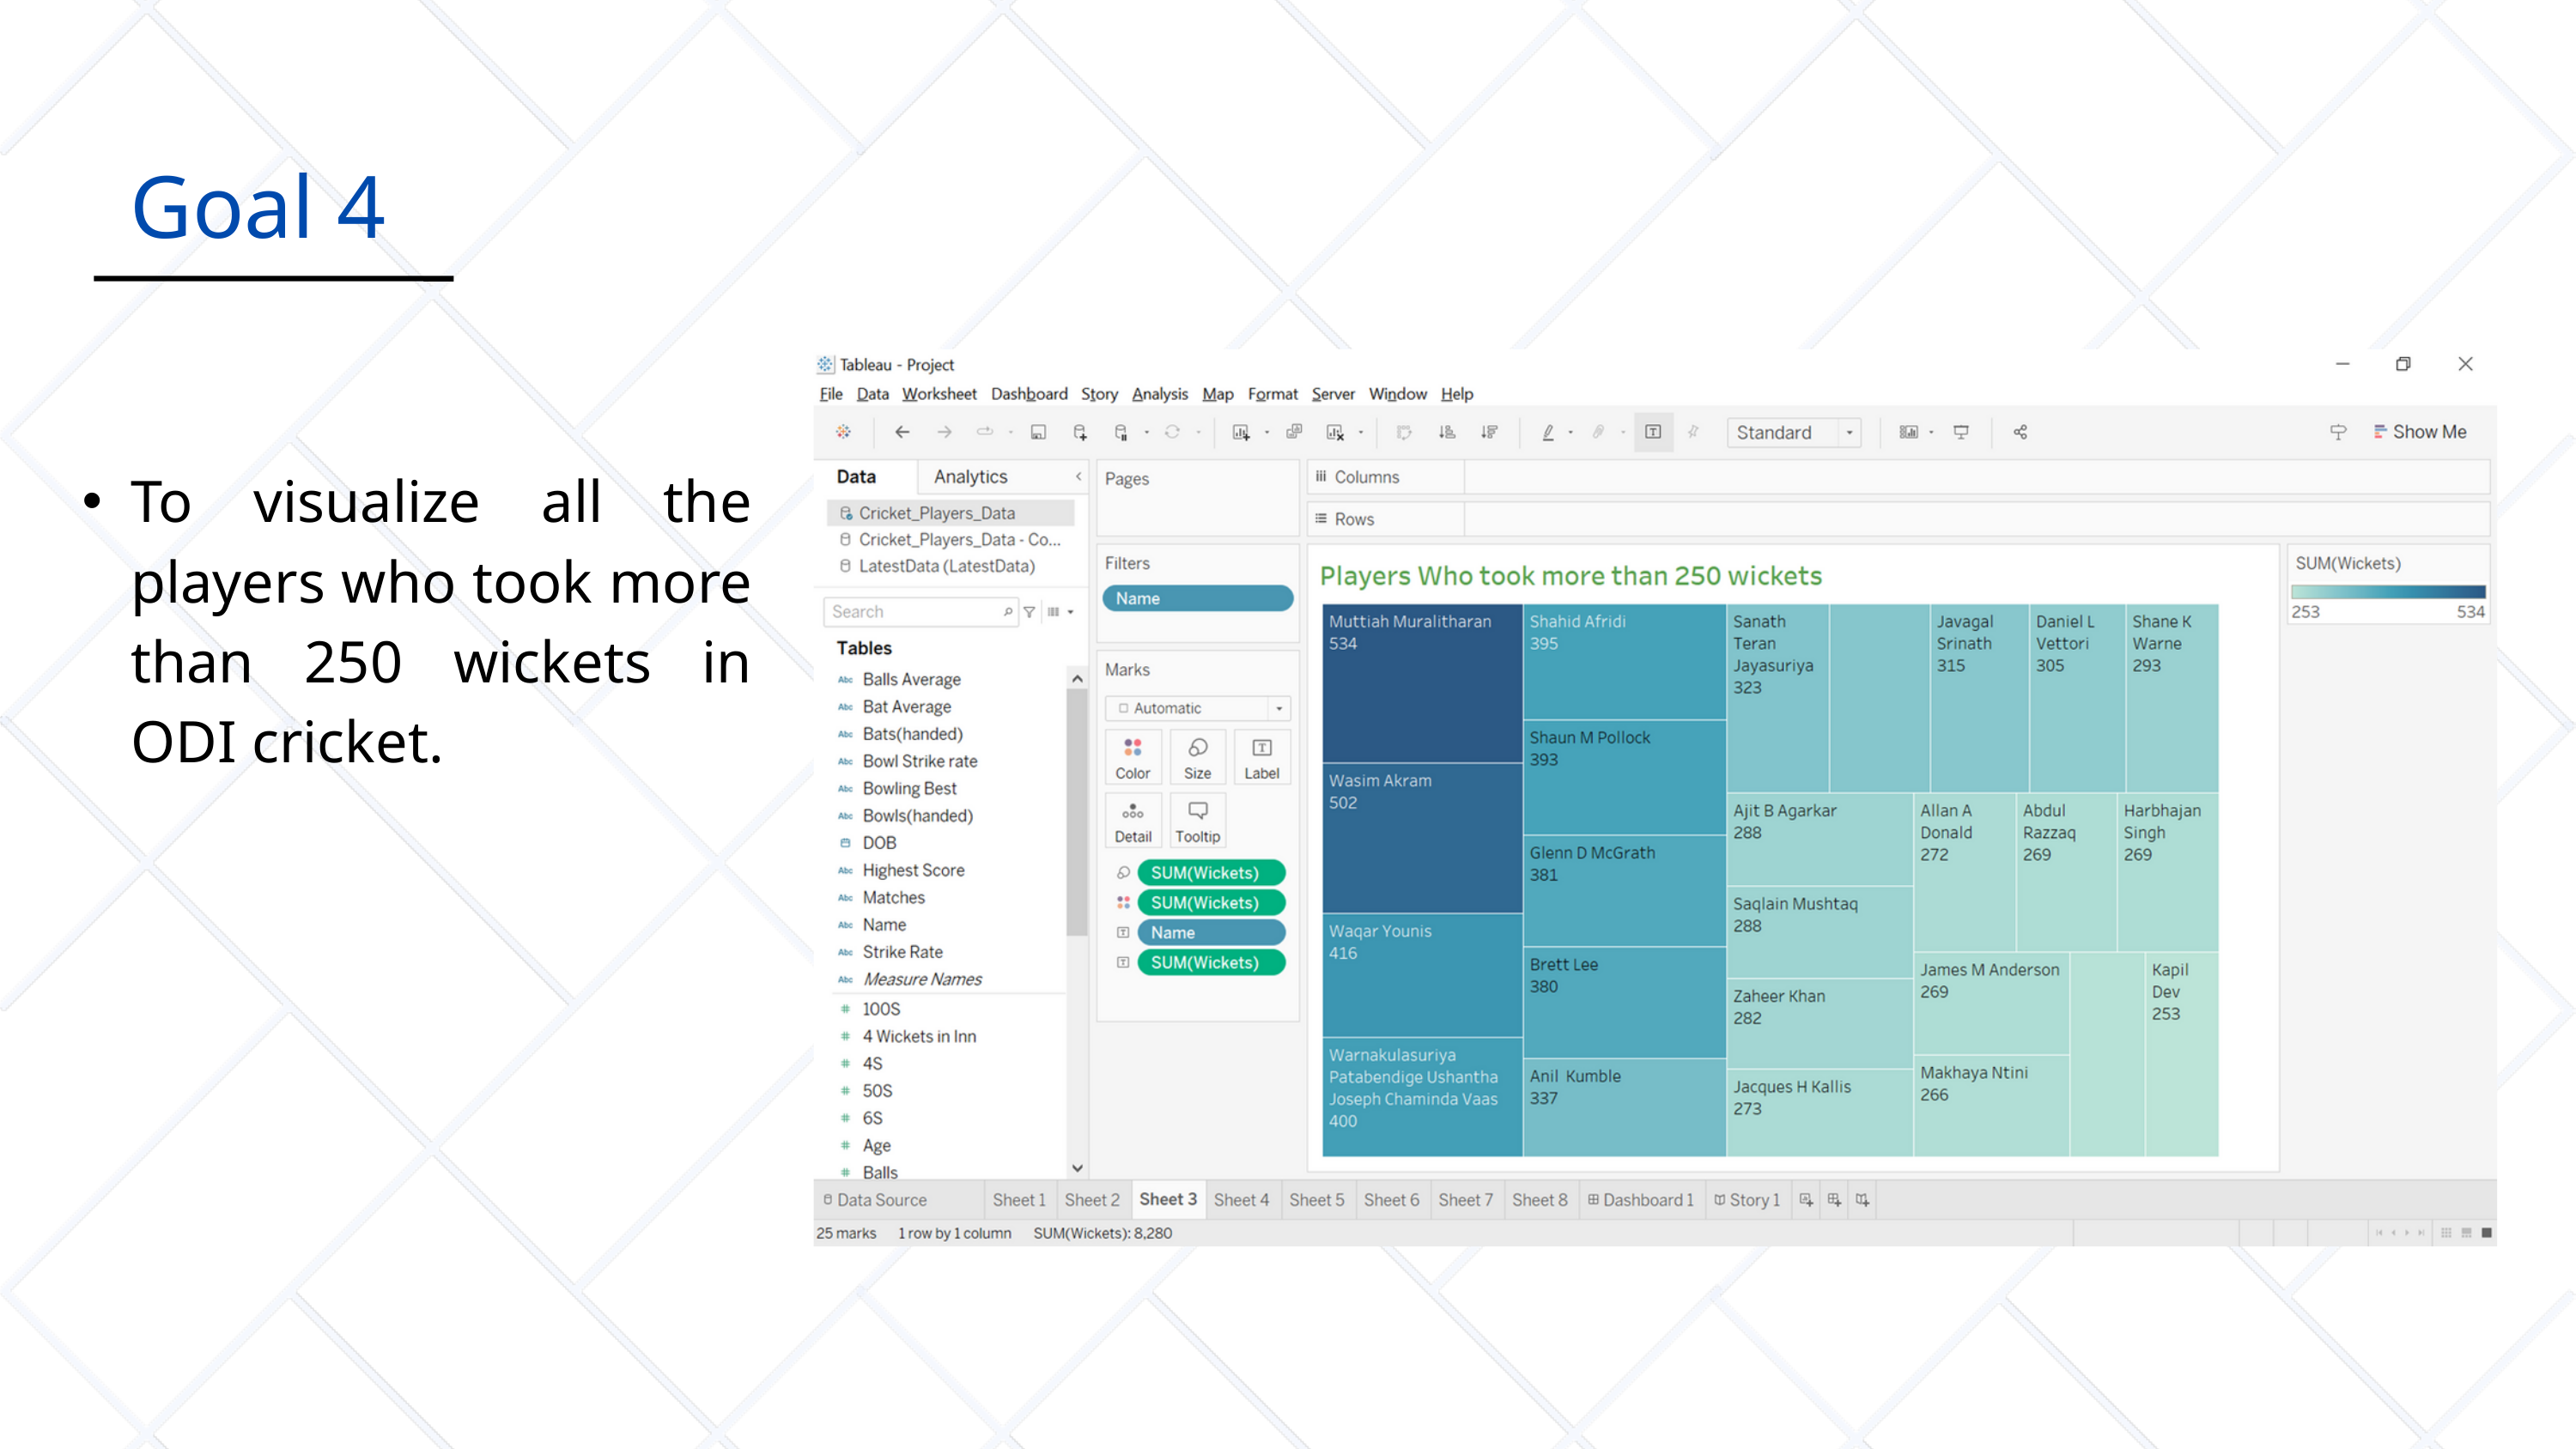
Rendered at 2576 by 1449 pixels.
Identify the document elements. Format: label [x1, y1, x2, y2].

text_box [0, 0, 2576, 1449]
